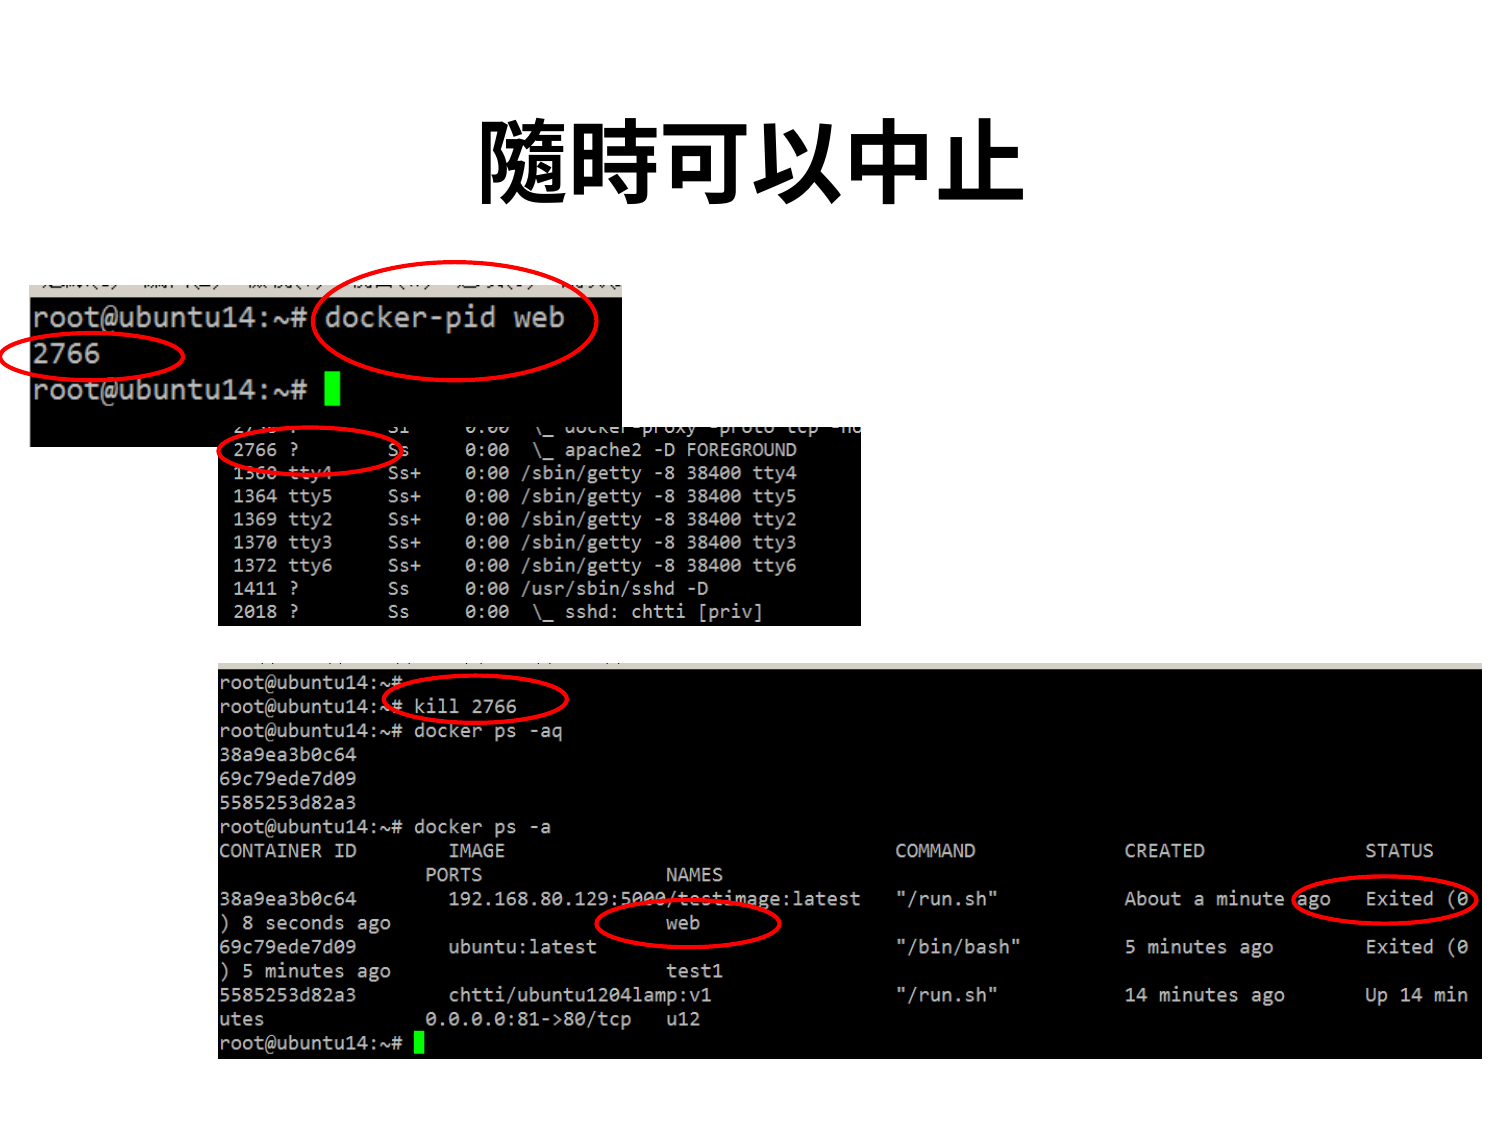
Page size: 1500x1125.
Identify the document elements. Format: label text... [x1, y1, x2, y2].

picture [218, 663, 1483, 1059]
title 隨時可以中止 [76, 66, 1427, 254]
picture [29, 285, 861, 627]
text_box [0, 338, 24, 375]
text_box [340, 260, 570, 284]
